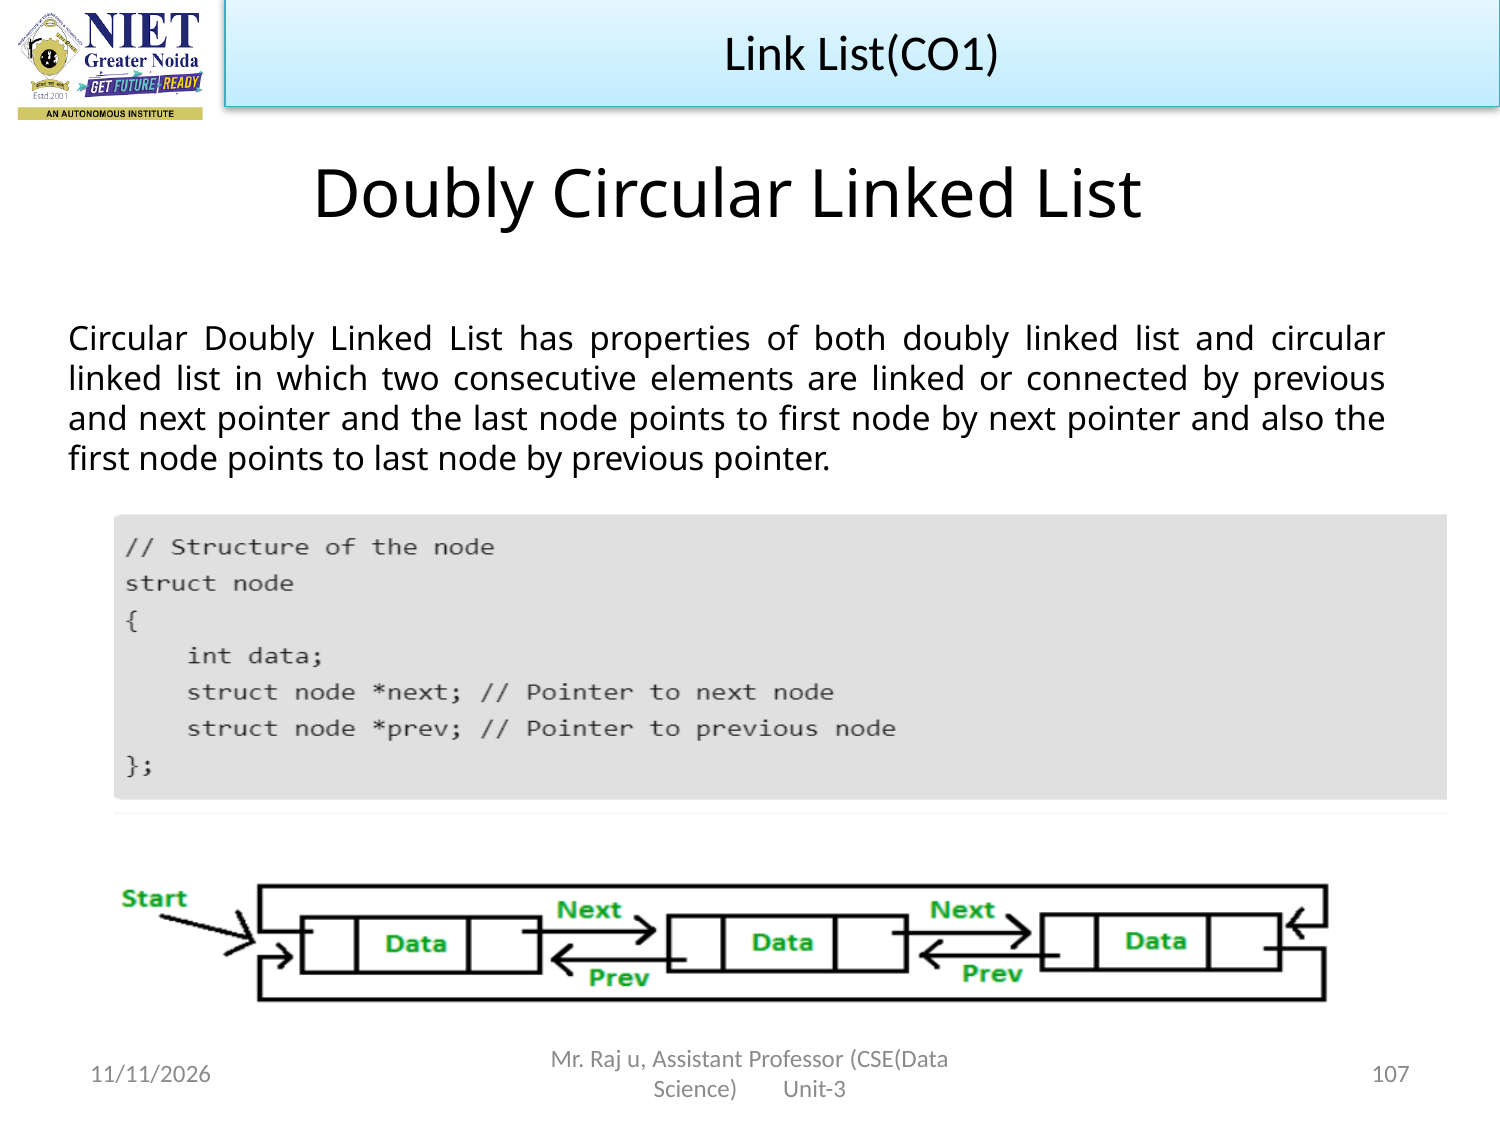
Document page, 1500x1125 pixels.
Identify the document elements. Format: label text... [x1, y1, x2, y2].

slide_number 107 [1074, 1042, 1425, 1103]
picture [114, 501, 1448, 1025]
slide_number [75, 1042, 425, 1103]
list Doubly Circular Linked List Circular Doubly Linked List has properties of both doubly linked list and circular linked list in which two consecutive elements are linked or connected by previous and next pointer and the last node points to first node by next pointer and also the first node points to last node by previous pointer. [52, 142, 1404, 1065]
footer Mr. Raj u, Assistant Professor (CSE(Data Science) Unit-3 [512, 1042, 988, 1103]
text_box Link List(CO1) [224, 0, 1500, 107]
picture [17, 13, 204, 120]
